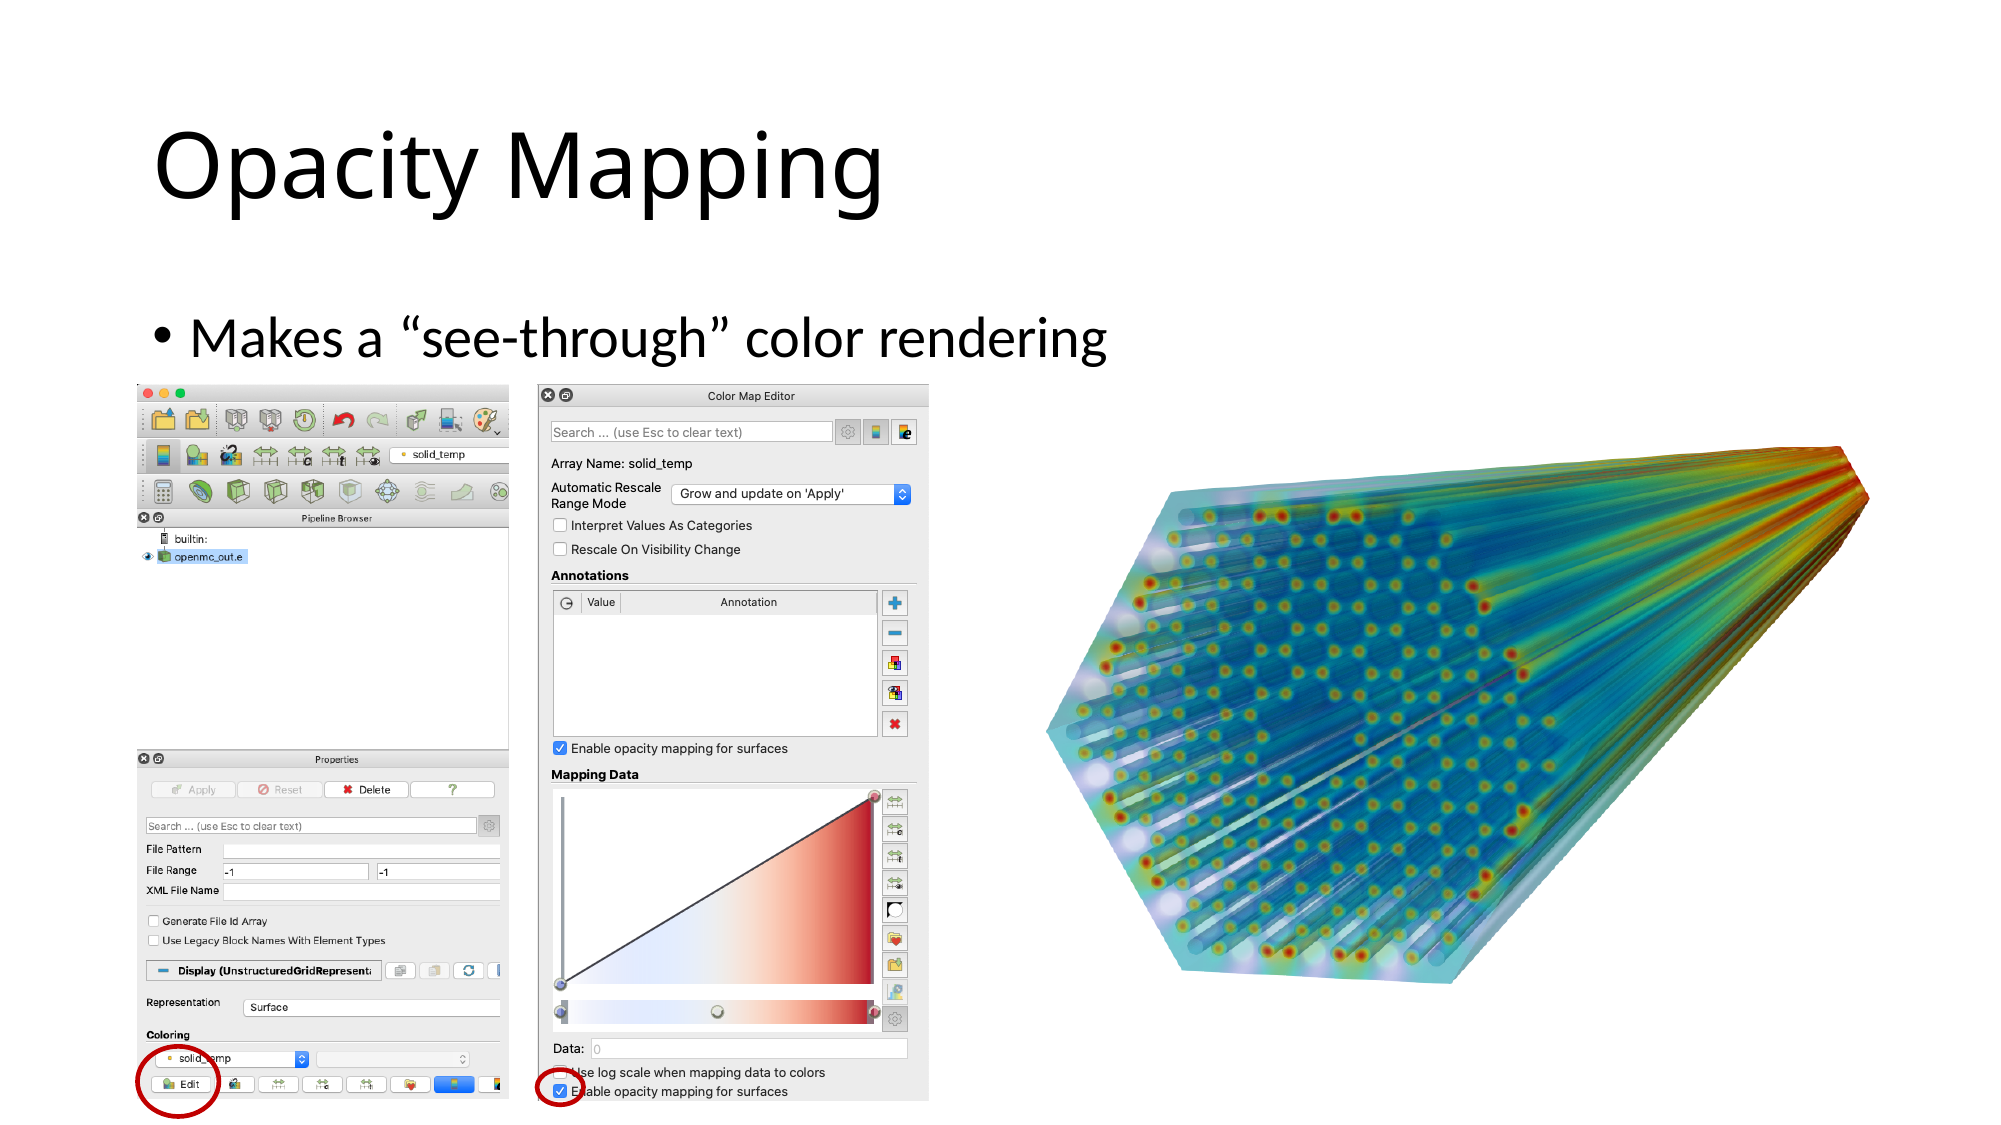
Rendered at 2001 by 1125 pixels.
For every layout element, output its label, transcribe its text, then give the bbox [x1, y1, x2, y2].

text_box [544, 1101, 577, 1106]
list Makes a “see-through” color rendering [137, 299, 1863, 1014]
title Opacity Mapping [137, 59, 1863, 278]
picture [537, 384, 929, 1101]
text_box [141, 1099, 215, 1118]
picture [137, 384, 509, 1099]
picture [999, 420, 1877, 1030]
